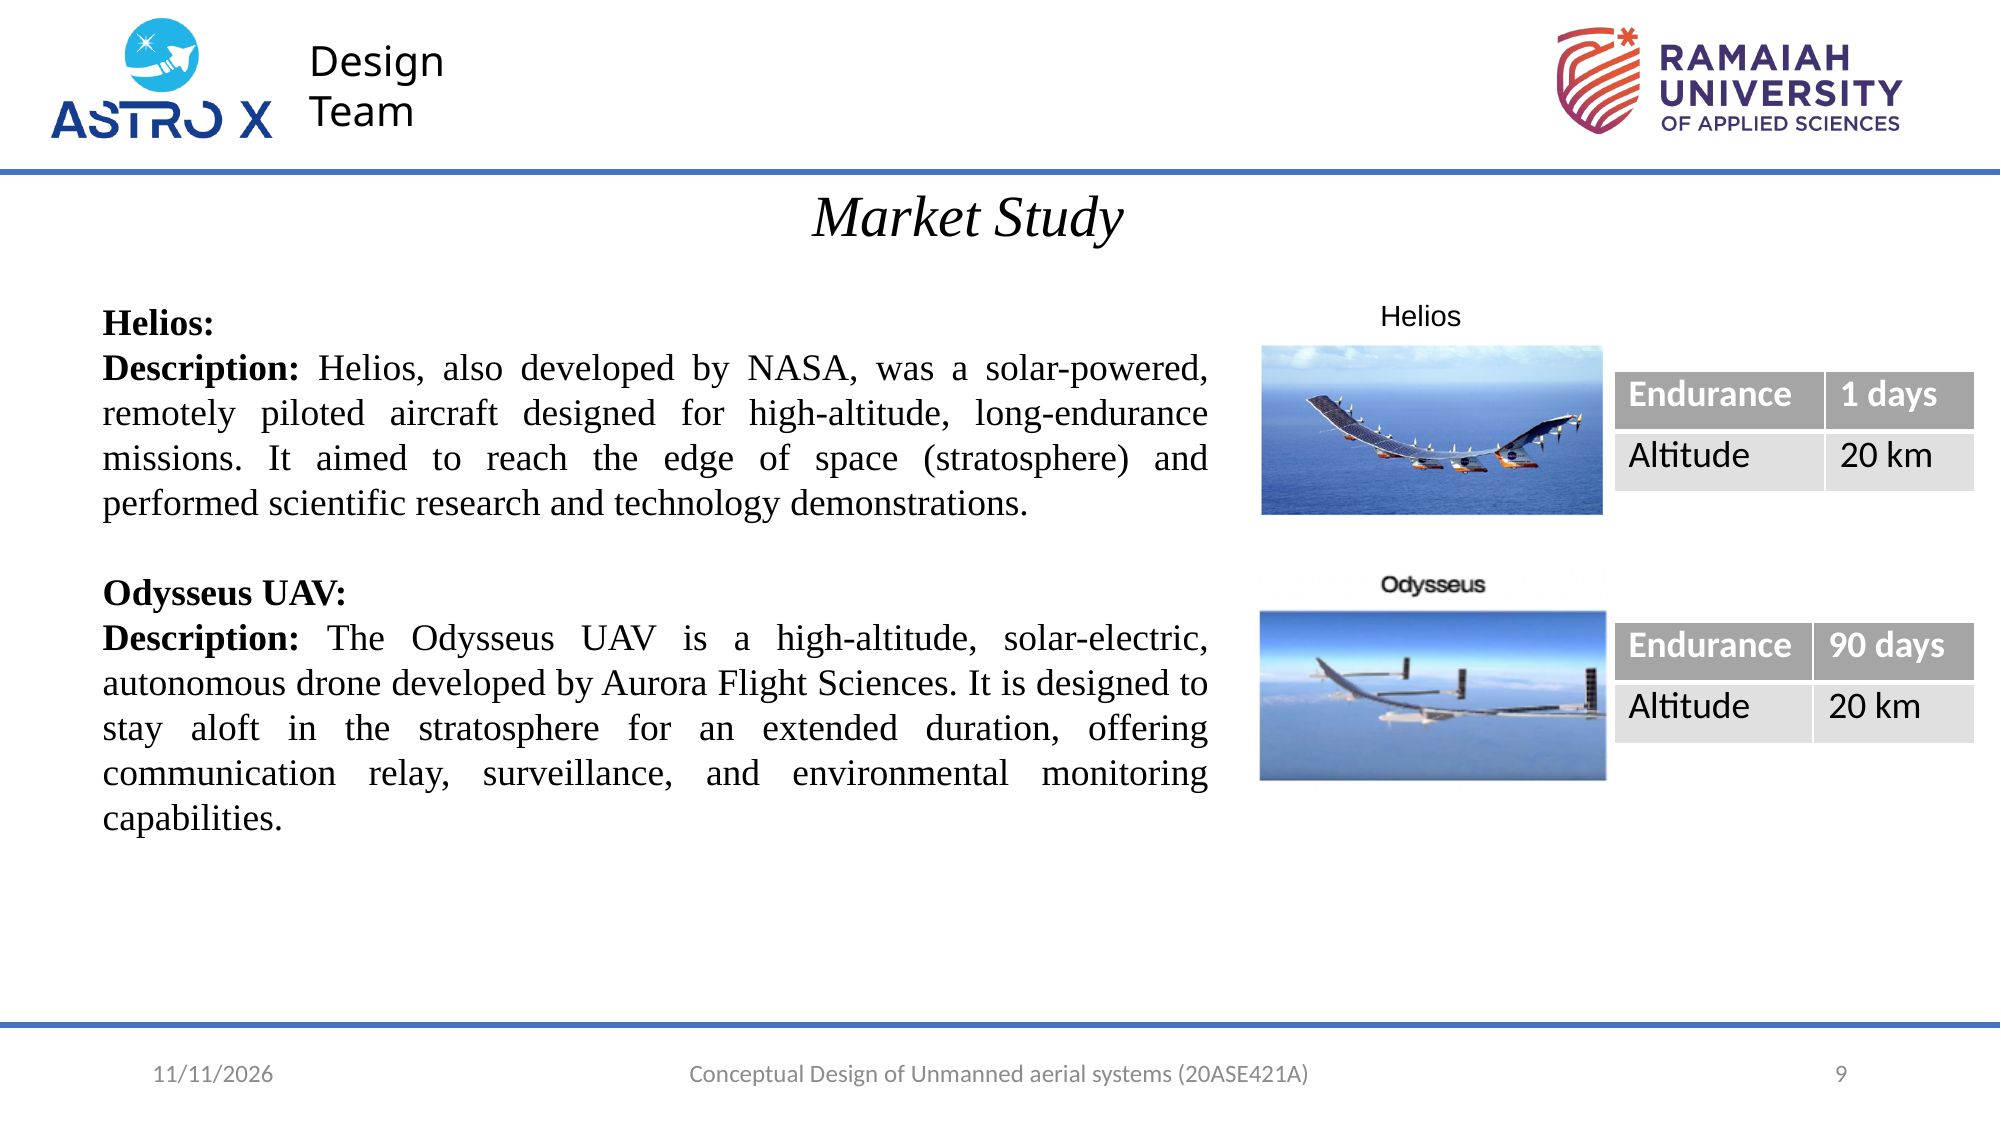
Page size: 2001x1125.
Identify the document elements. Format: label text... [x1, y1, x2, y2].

table_cell Altitude [1615, 434, 1824, 491]
slide_number 9 [1412, 1042, 1863, 1103]
table_header 90 days [1814, 623, 1974, 680]
table_header Endurance [1633, 623, 1812, 680]
table_cell 20 km [1814, 685, 1974, 743]
table_cell Altitude [1633, 685, 1812, 743]
picture [44, 13, 280, 145]
picture [1557, 27, 1903, 134]
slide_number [137, 1042, 373, 1103]
table_header Endurance [1615, 372, 1824, 429]
table_cell 20 km [1826, 434, 1974, 491]
text_box Design Team [294, 27, 530, 142]
picture [1247, 568, 1633, 794]
text_box Helios: Description: Helios, also developed by NASA, was a solar-powered, remotely piloted aircraft designed for high-altitude, long-endurance missions. It aimed to reach the edge of space (stratosphere) and performed scientific research and technology demonstrations. Odysseus UAV: Description: The Odysseus UAV is a high-altitude, solar-electric, autonomous drone developed by Aurora Flight Sciences. It is designed to stay aloft in the stratosphere for an extended duration, offering communication relay, surveillance, and environmental monitoring capabilities. [87, 200, 1225, 846]
text_box Helios [1365, 289, 1501, 334]
text_box Market Study [797, 173, 1176, 200]
picture [1252, 334, 1614, 525]
table_header 1 days [1826, 372, 1974, 429]
footer Conceptual Design of Unmanned aerial systems (20ASE421A) [662, 1042, 1338, 1103]
